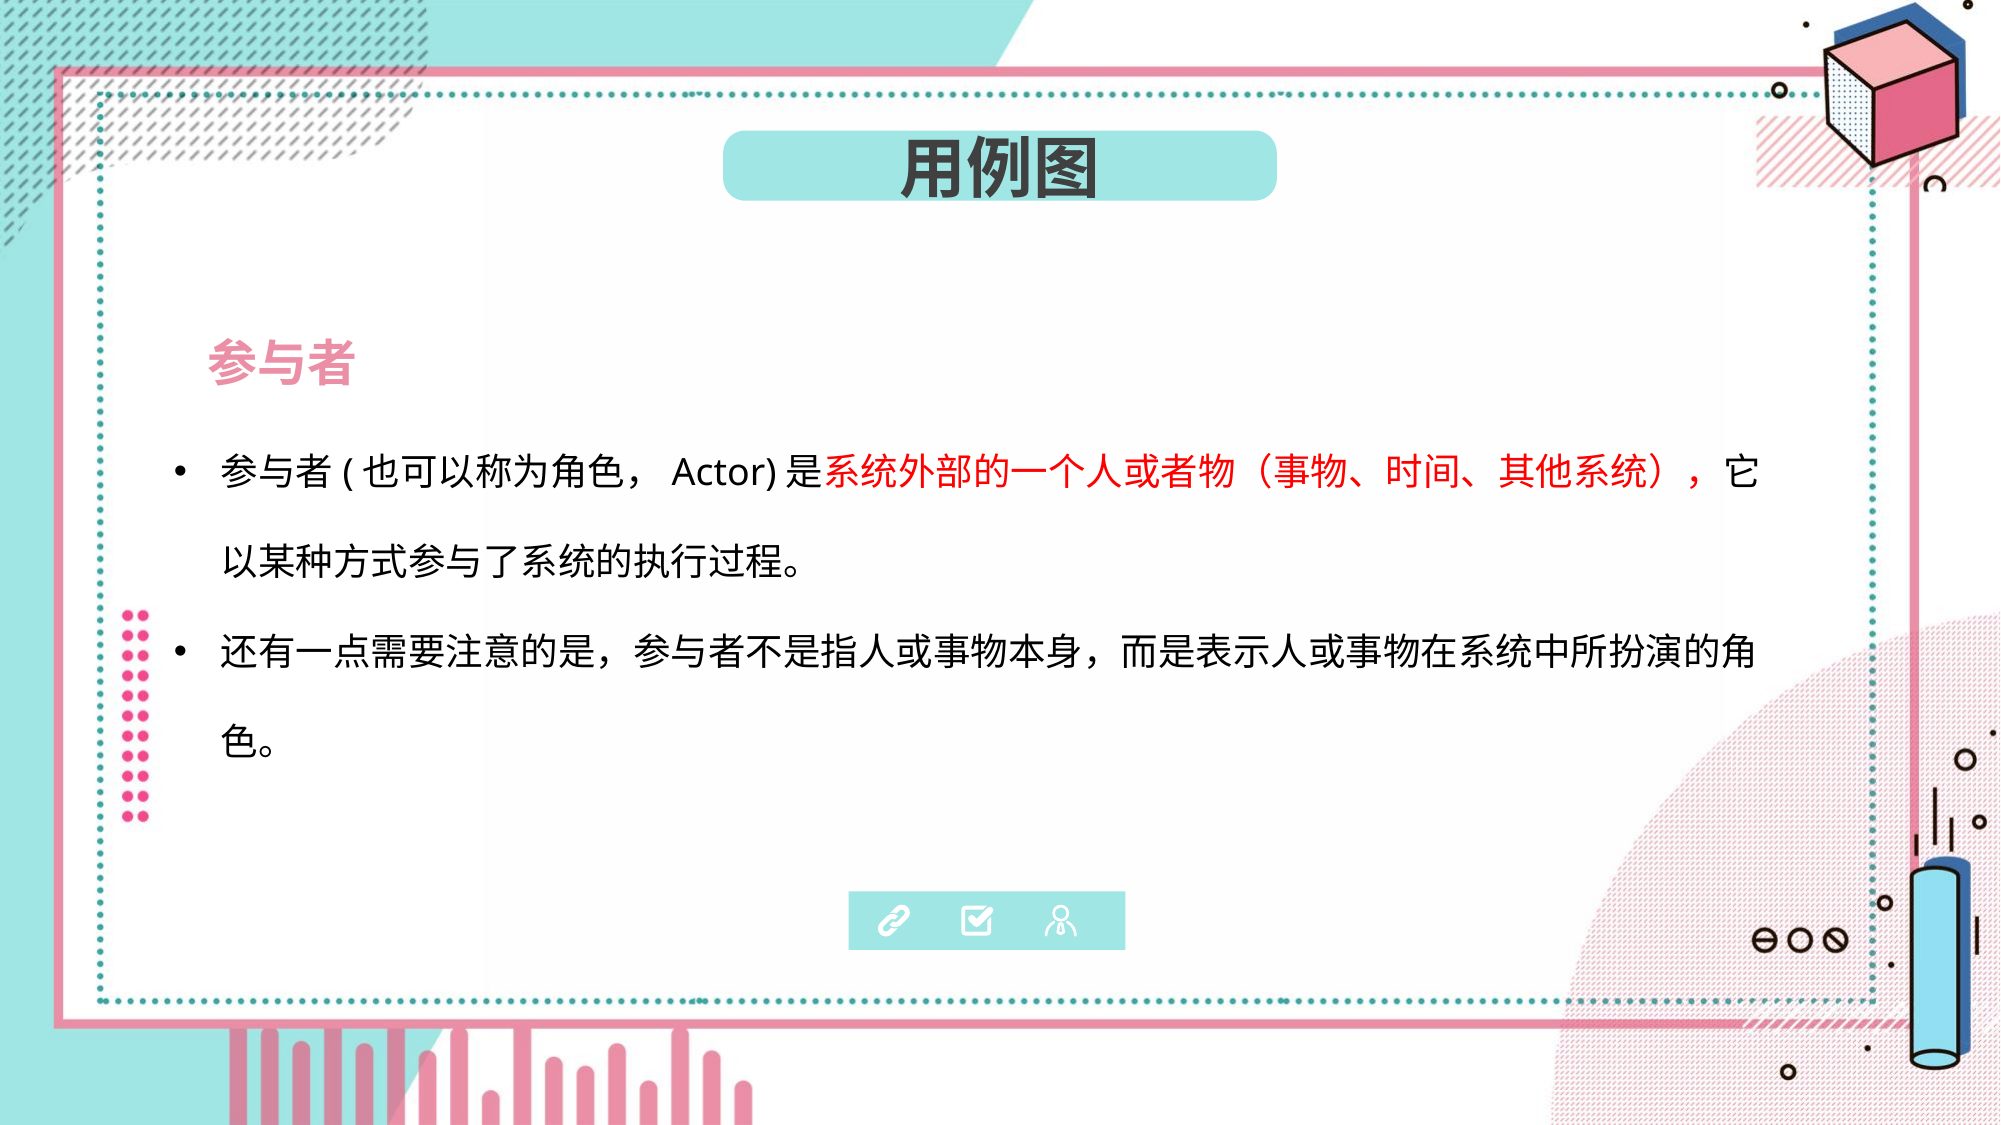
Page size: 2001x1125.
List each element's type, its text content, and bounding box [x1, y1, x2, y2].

text_box 参与者(也可以称为角色，Actor)是系统外部的一个人或者物（事物、时间、其他系统），它以某种方式参与了系统的执行过程。 还有一点需要注意的是，参与者不是指人或事物本身，而是表示人或事物在系统中所扮演的角色。 [159, 395, 1796, 771]
text_box 用例图 [722, 129, 1278, 202]
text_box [848, 891, 1126, 950]
picture [0, 0, 2001, 1125]
text_box 参与者 [192, 324, 373, 395]
